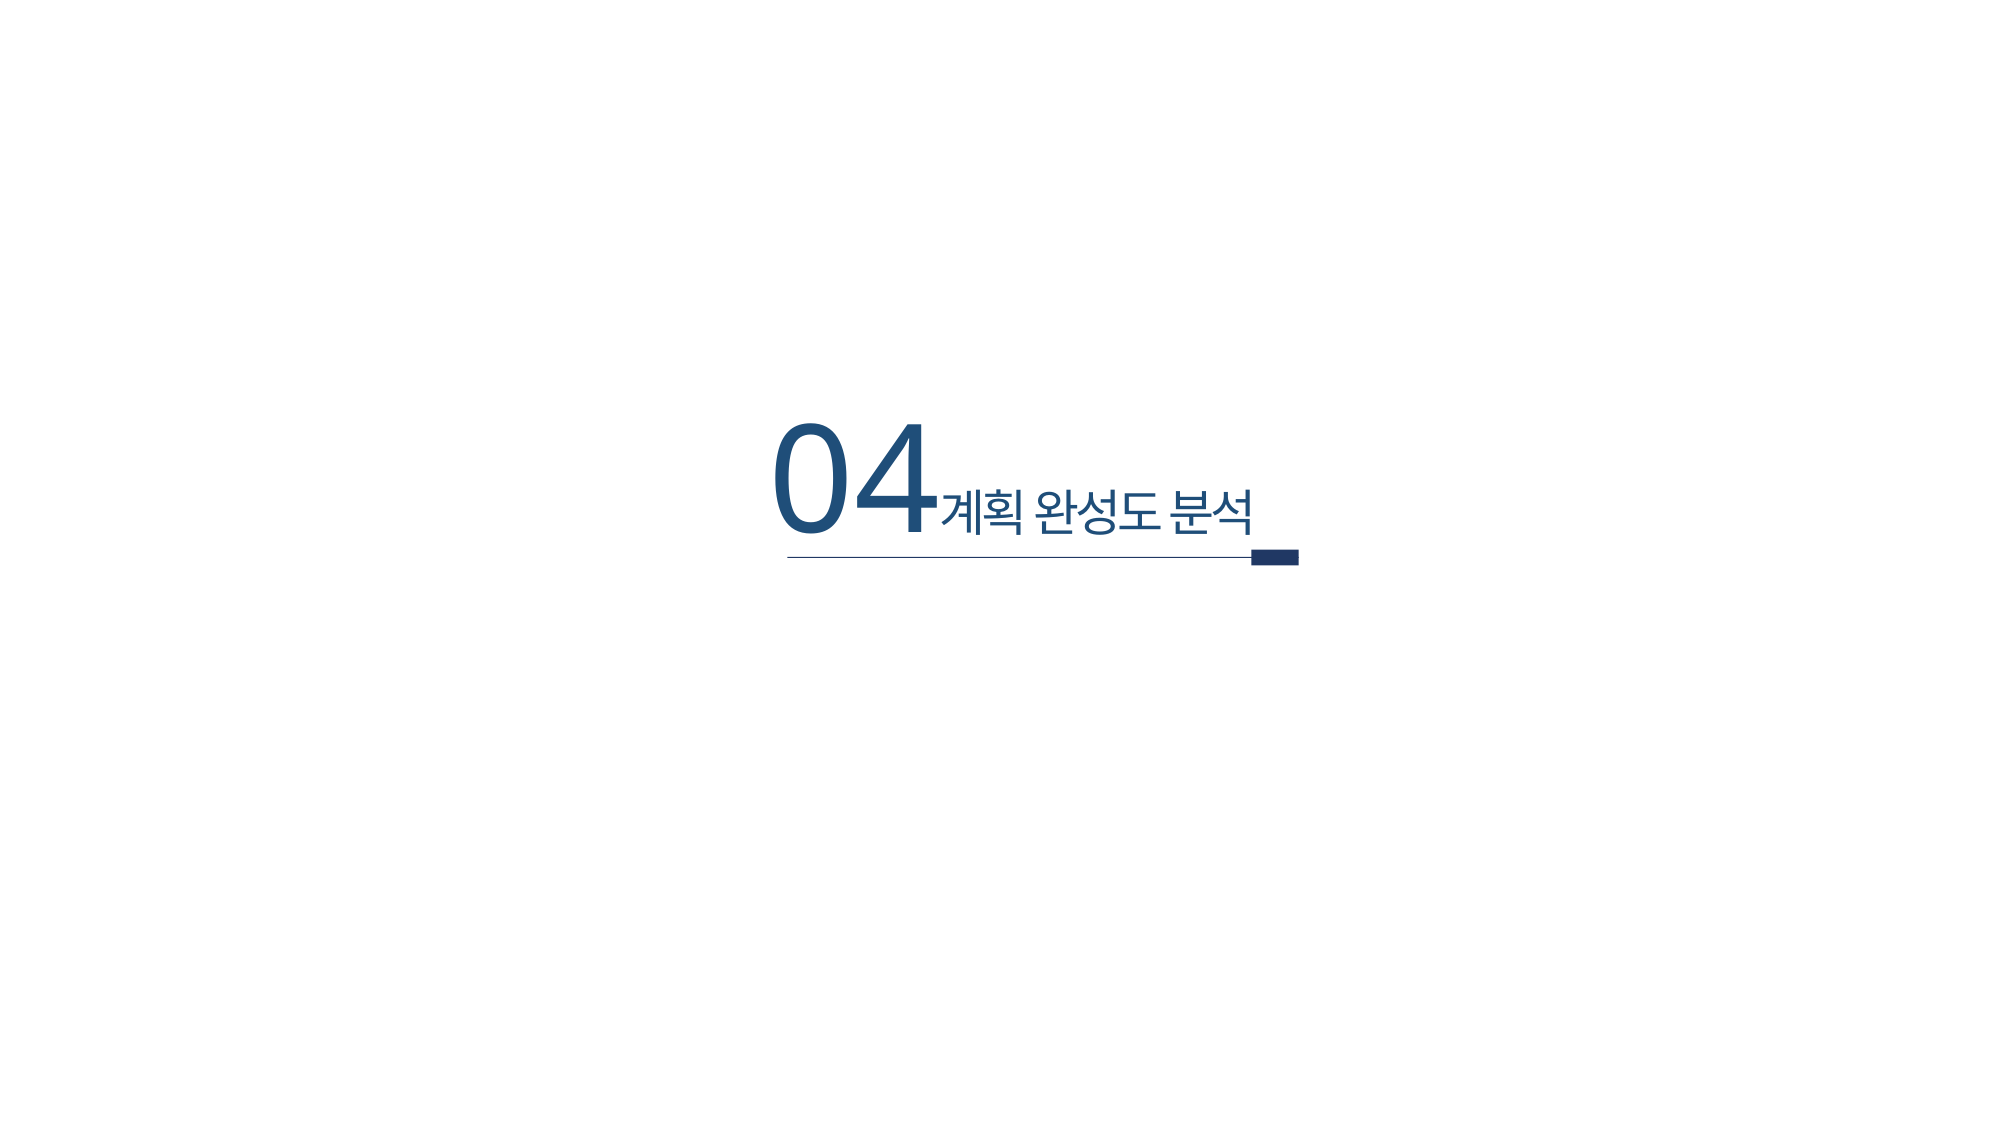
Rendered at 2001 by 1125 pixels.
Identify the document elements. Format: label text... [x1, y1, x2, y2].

text_box [1250, 549, 1300, 566]
text_box 계획 완성도 분석 [925, 473, 1540, 549]
text_box 04 [754, 375, 1243, 571]
